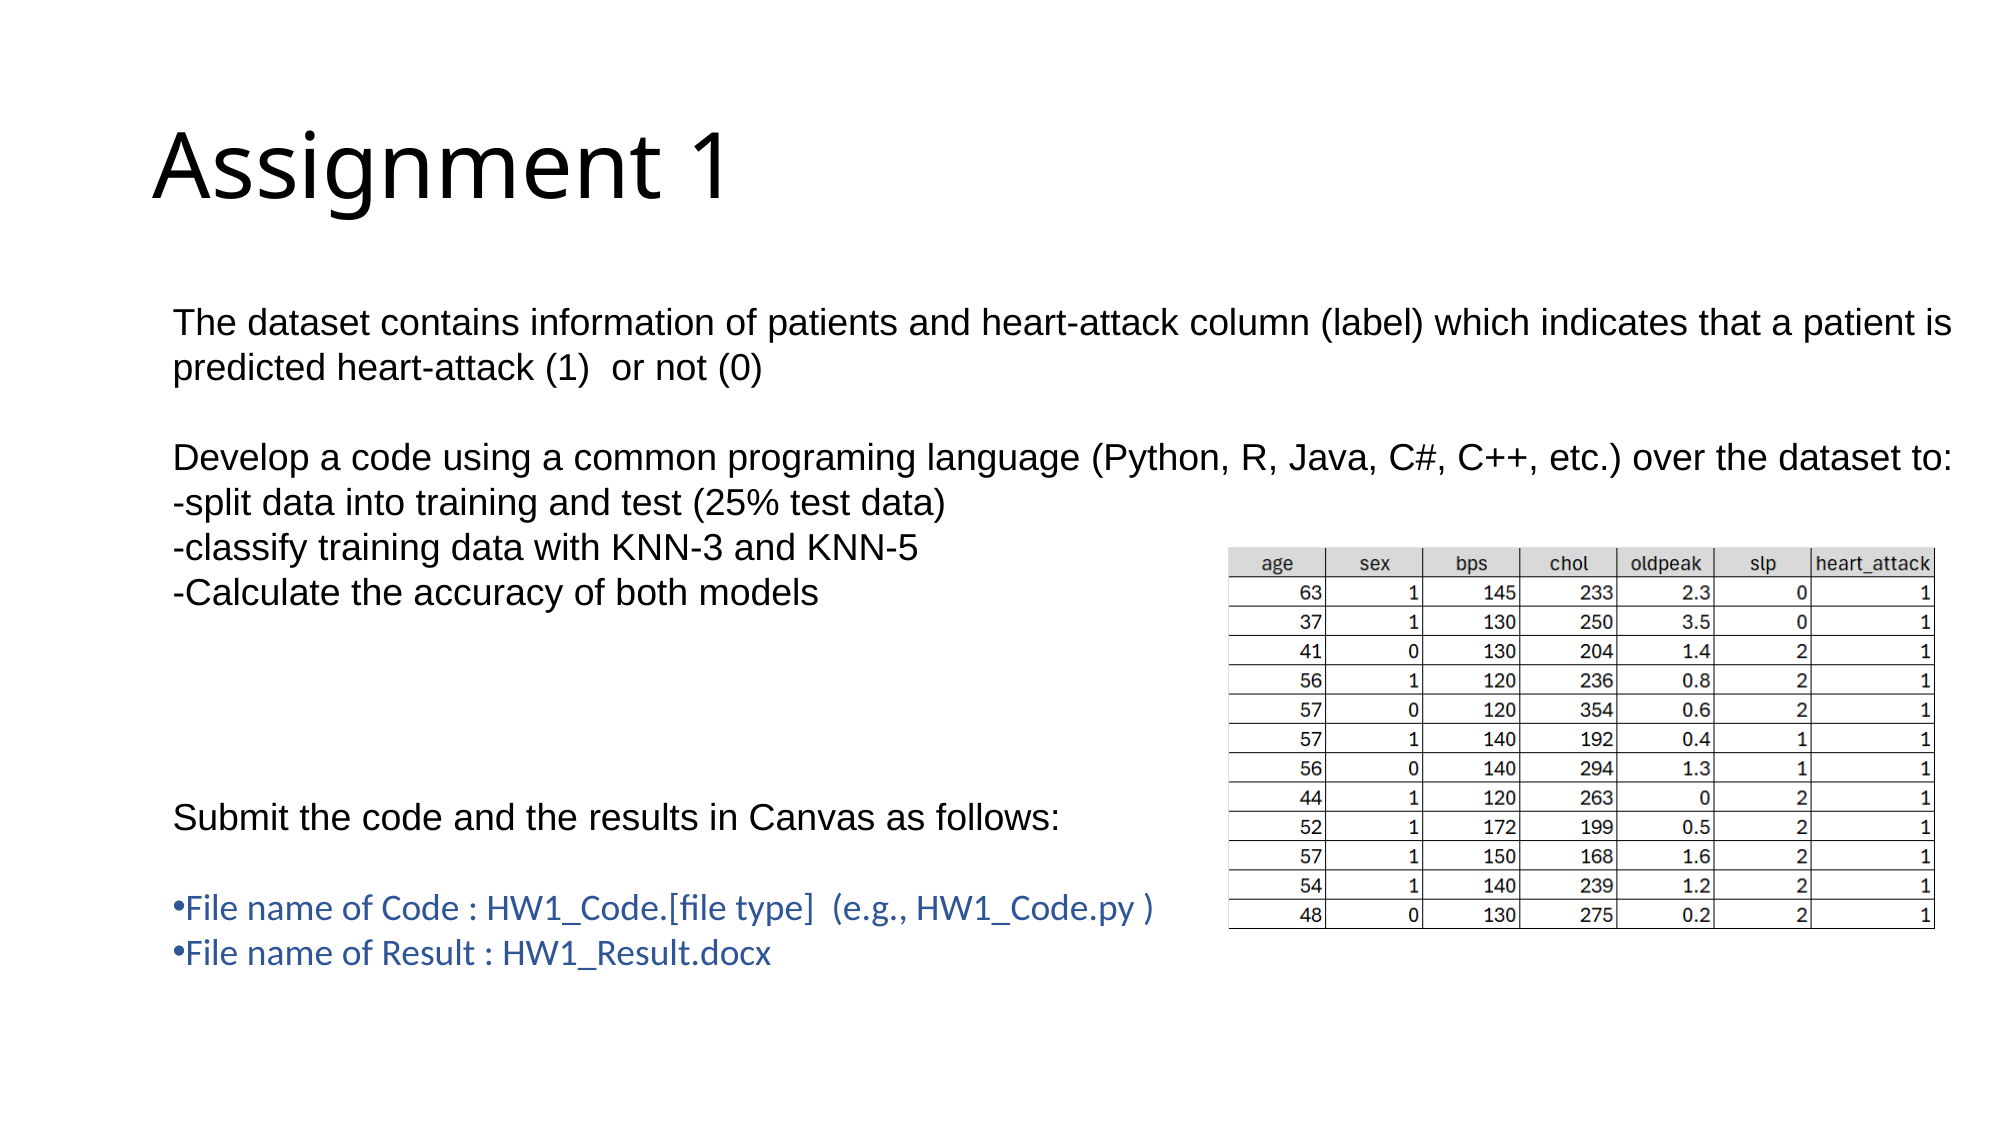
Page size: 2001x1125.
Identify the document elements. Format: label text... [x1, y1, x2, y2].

title Assignment 1 [137, 59, 1863, 278]
picture [1228, 547, 1935, 930]
text_box The dataset contains information of patients and heart-attack column (label) which indicates that a patient is predicted heart-attack (1) or not (0) Develop a code using a common programing language (Python, R, Java, C#, C++, etc.) over the dataset to: -split data into training and test (25% test data) -classify training data with KNN-3 and KNN-5 -Calculate the accuracy of both models Submit the code and the results in Canvas as follows: File name of Code : HW1_Code.[file type] (e.g., HW1_Code.py ) File name of Result : HW1_Result.docx [157, 290, 1971, 1026]
